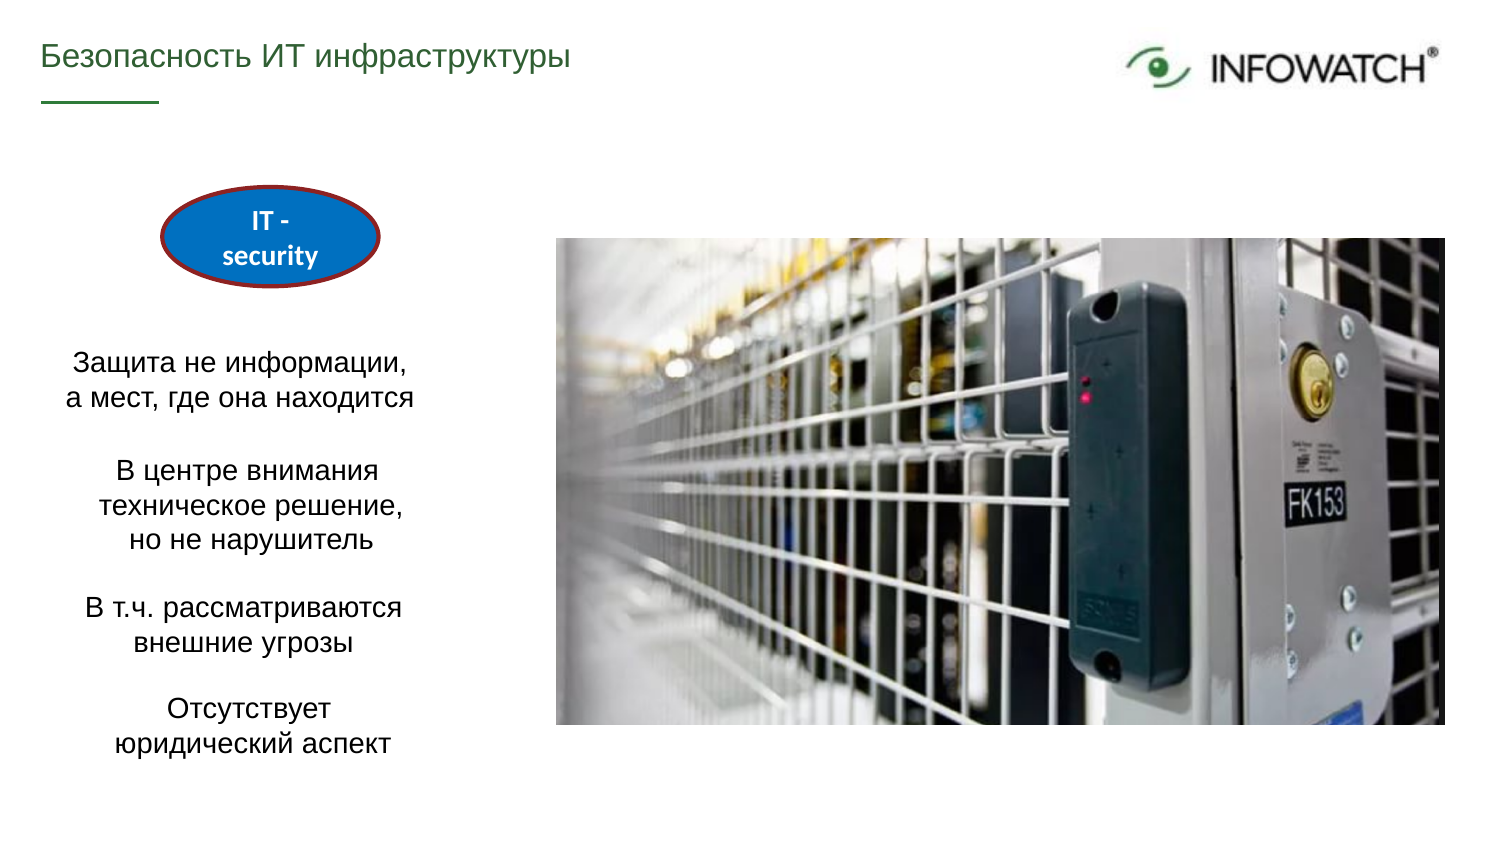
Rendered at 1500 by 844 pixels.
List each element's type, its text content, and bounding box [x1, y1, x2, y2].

text_box Безопасность ИТ инфраструктуры [25, 27, 587, 82]
text_box IТ -security [160, 184, 381, 289]
text_box Защита не информации, а мест, где она находится [21, 300, 459, 421]
text_box Отсутствует юридический аспект [99, 681, 407, 767]
picture [555, 238, 1445, 725]
picture [1104, 26, 1445, 111]
text_box В центре внимания техническое решение, но не нарушитель [84, 408, 420, 546]
text_box В т.ч. рассматриваются внешние угрозы [0, 546, 488, 667]
